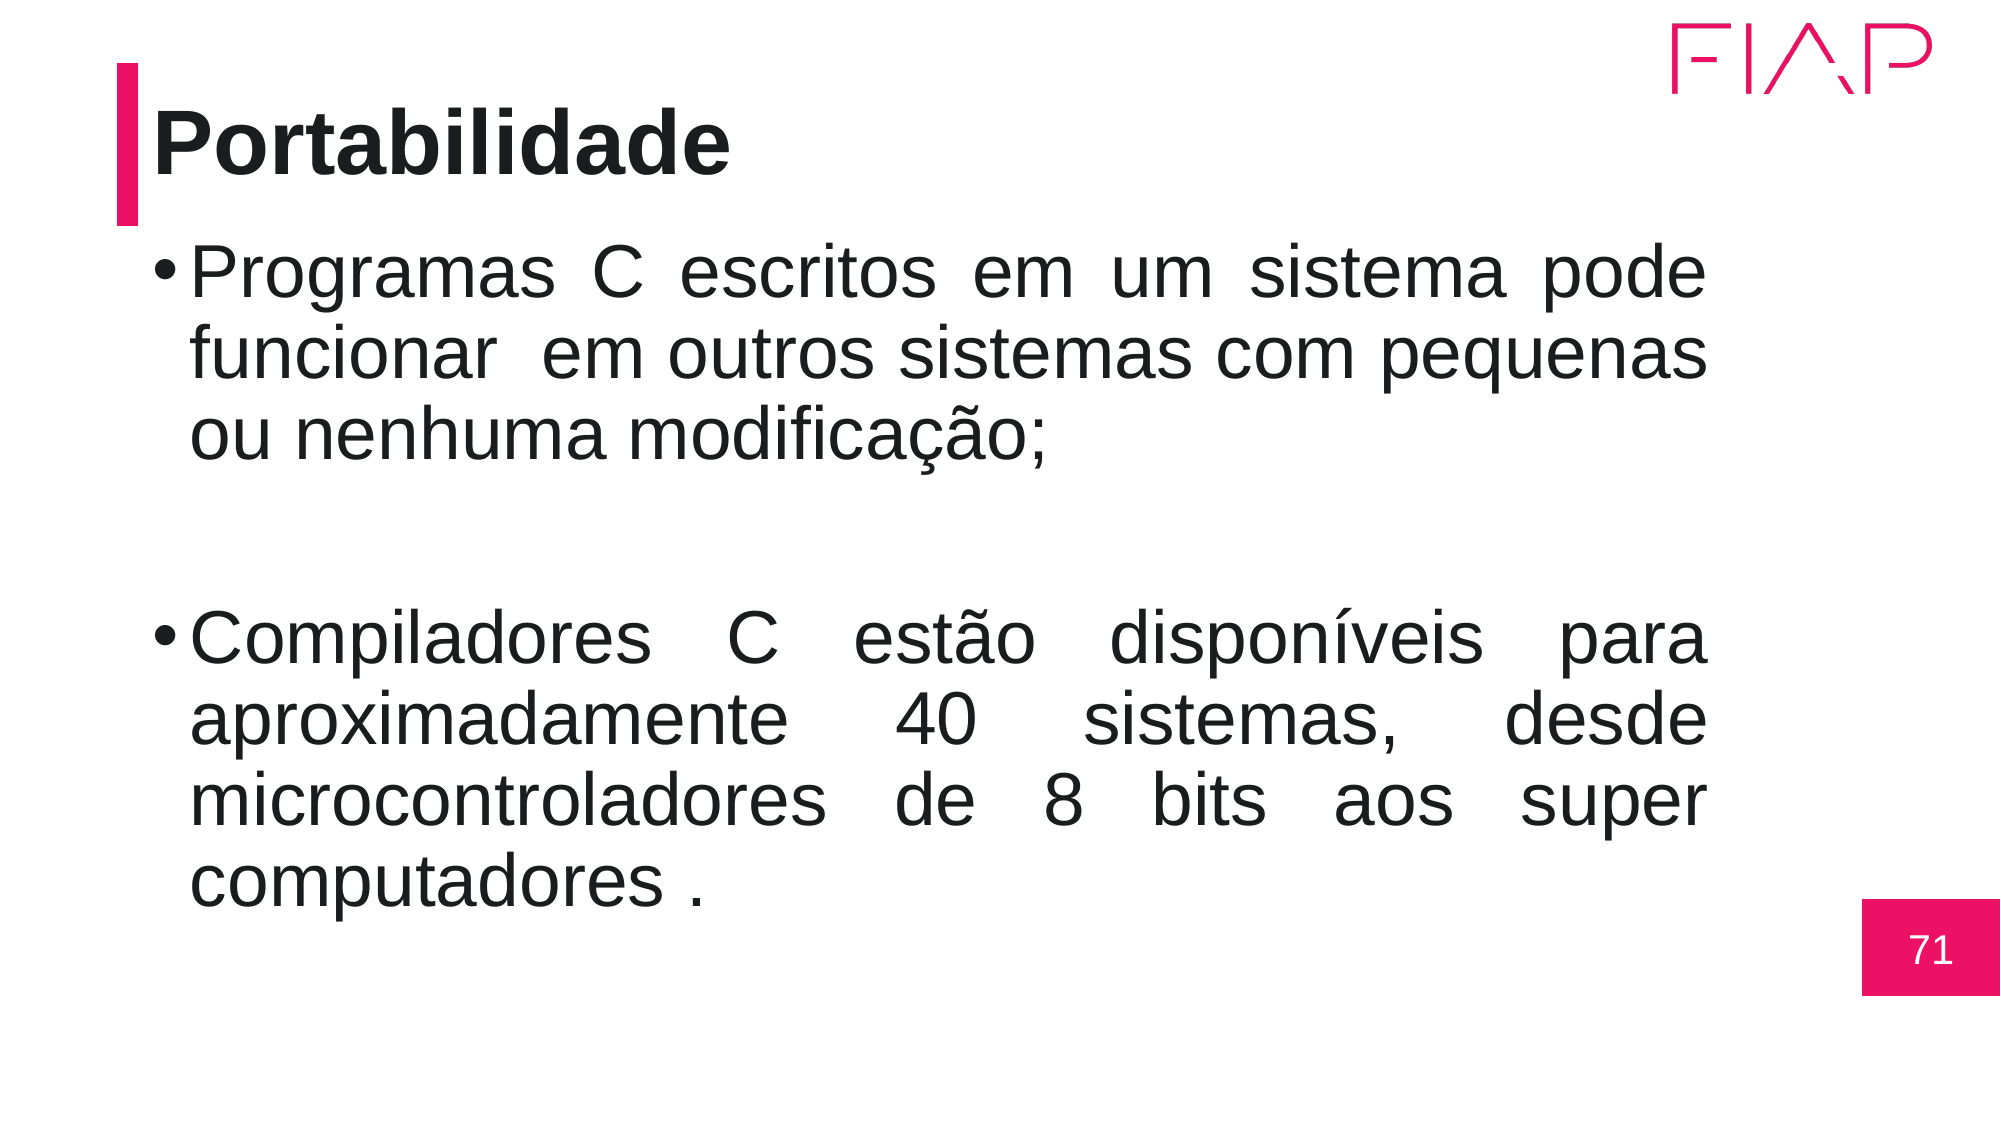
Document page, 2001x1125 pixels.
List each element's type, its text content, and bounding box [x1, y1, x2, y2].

list Programas C escritos em um sistema pode funcionar em outros sistemas com pequenas ou nenhuma modificação; Compiladores C estão disponíveis para aproximadamente 40 sistemas, desde microcontroladores de 8 bits aos super computadores . [137, 225, 1725, 1007]
picture [117, 63, 137, 226]
picture [1862, 978, 2000, 996]
picture [1672, 23, 1932, 94]
picture [1862, 899, 2000, 917]
title Portabilidade [137, 63, 1863, 226]
slide_number 71 [1862, 917, 2000, 978]
